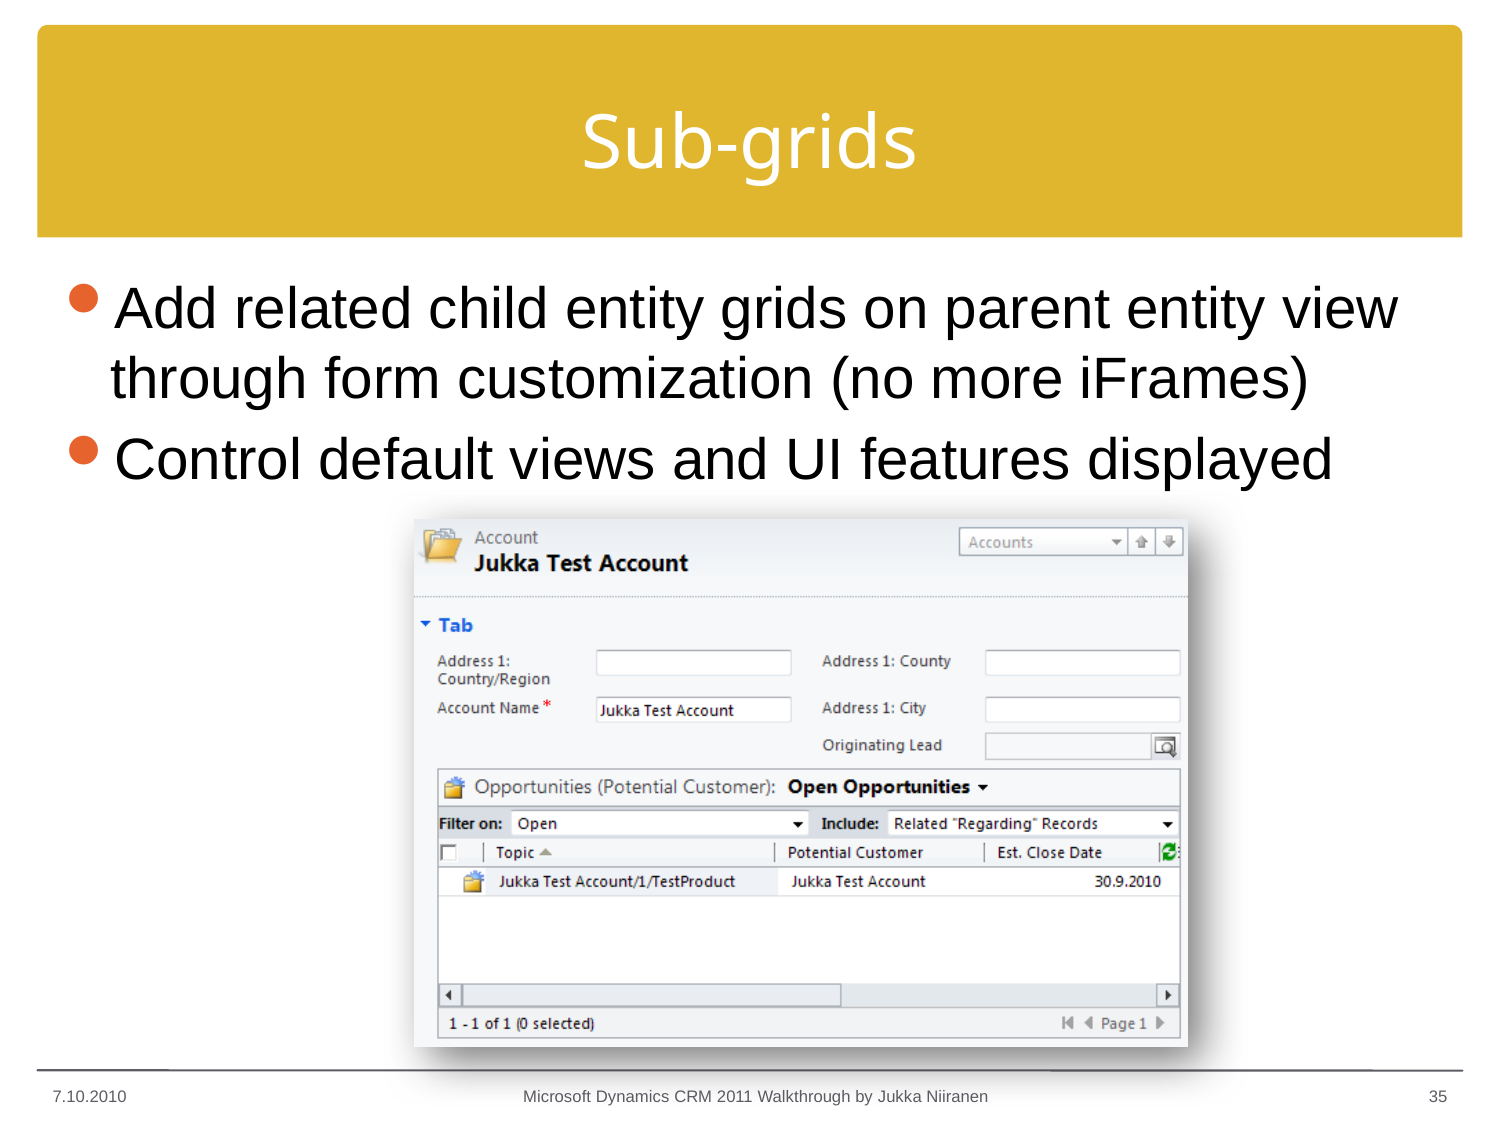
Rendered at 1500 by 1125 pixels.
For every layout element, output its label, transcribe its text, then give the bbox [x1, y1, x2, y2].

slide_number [37, 1069, 388, 1123]
title Sub-grids [50, 45, 1450, 233]
list Add related child entity grids on parent entity view through form customization (no more iFrames) Control default views and UI features displayed [50, 262, 1447, 516]
footer Microsoft Dynamics CRM 2011 Walkthrough by Jukka Niiranen [474, 1069, 1038, 1123]
slide_number 35 [1112, 1069, 1463, 1123]
picture [414, 519, 1188, 1048]
